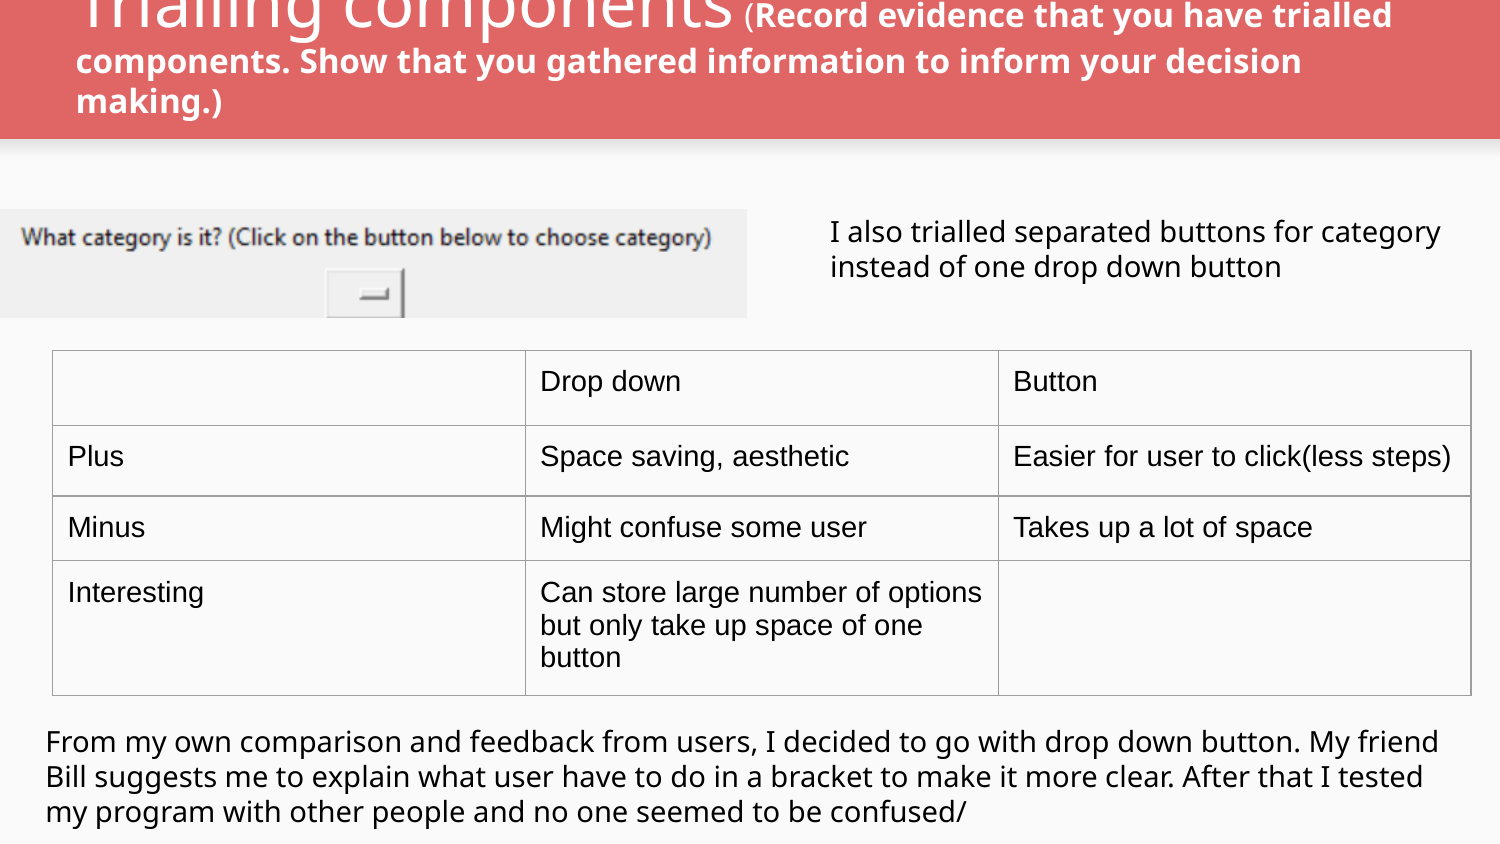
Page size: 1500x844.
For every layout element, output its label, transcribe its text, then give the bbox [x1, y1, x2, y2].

table_cell Takes up a lot of space [999, 497, 1470, 560]
title Trialling components (Record evidence that you have trialled components. Show that you gathered information to inform your decision making.) [60, 9, 1410, 136]
table_header Drop down [526, 351, 998, 425]
table_cell Plus [53, 426, 525, 495]
table_cell Minus [53, 497, 525, 560]
table_cell Might confuse some user [526, 497, 998, 560]
table_cell Easier for user to click(less steps) [999, 426, 1470, 495]
table_cell [999, 561, 1470, 695]
text_box [791, 191, 1471, 257]
table_header Button [999, 351, 1470, 425]
picture [0, 208, 747, 319]
text_box I also trialled separated buttons for category instead of one drop down button [815, 197, 1472, 298]
table_cell Can store large number of options but only take up space of one button [526, 561, 998, 695]
table_cell Interesting [53, 561, 525, 695]
table_header [53, 351, 525, 425]
text_box From my own comparison and feedback from users, I decided to go with drop down button. My friend Bill suggests me to explain what user have to do in a bracket to make it more clear. After that I tested my program with other people and no one seemed to be confused/ [30, 708, 1471, 844]
table_cell Space saving, aesthetic [526, 426, 998, 495]
